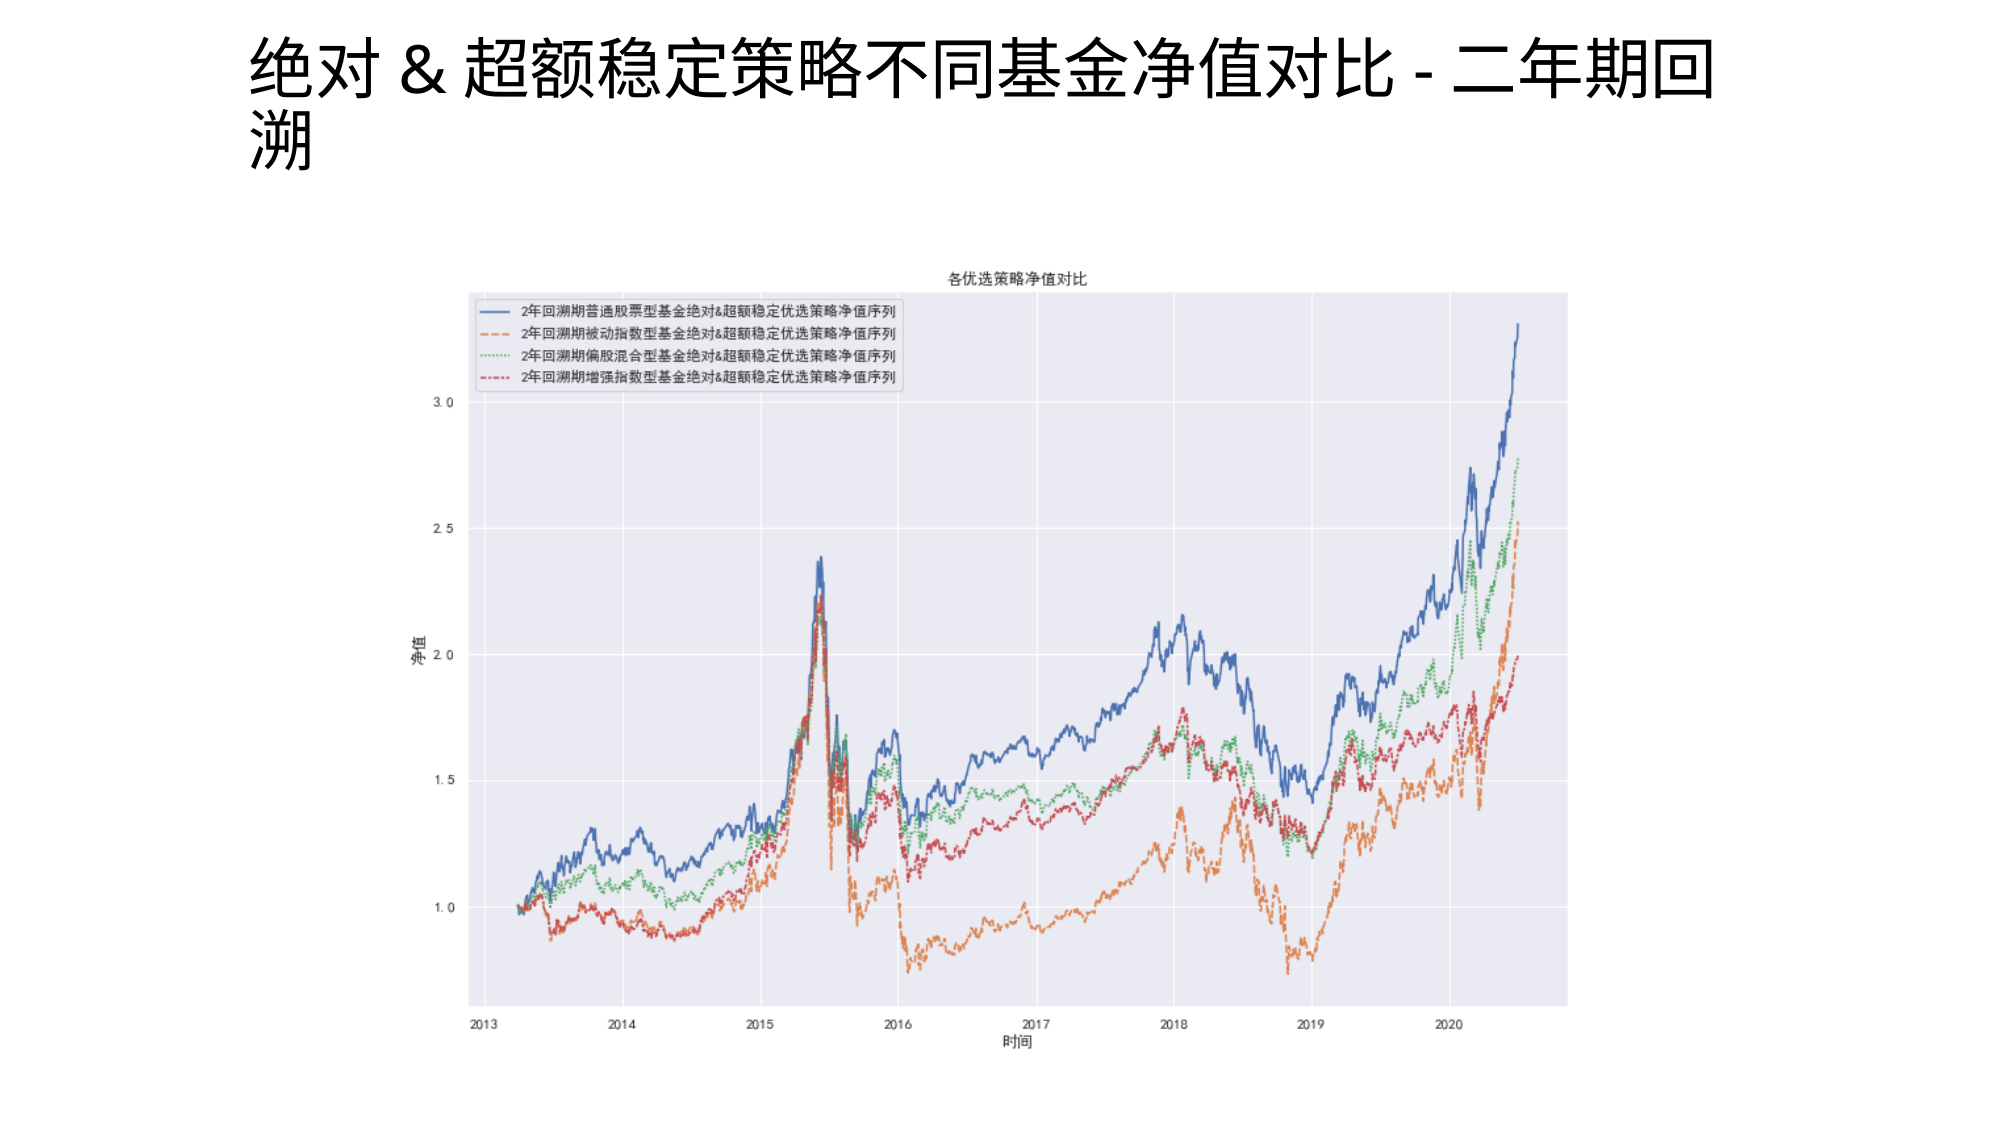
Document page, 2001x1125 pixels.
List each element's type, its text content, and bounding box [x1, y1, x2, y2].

title 绝对&超额稳定策略不同基金净值对比-二年期回溯 [233, 6, 1748, 210]
picture [290, 178, 1710, 1125]
